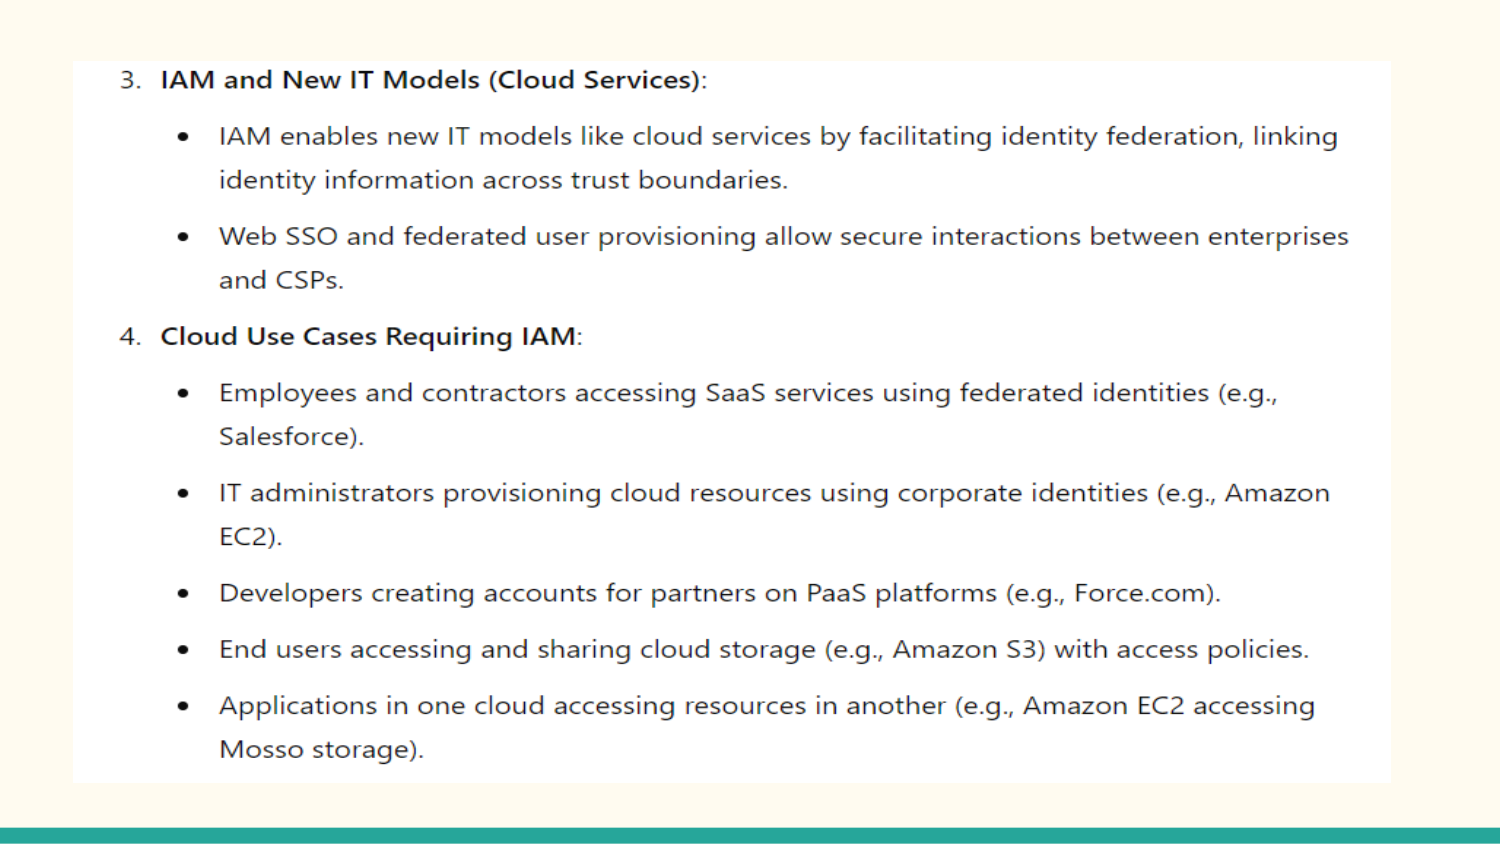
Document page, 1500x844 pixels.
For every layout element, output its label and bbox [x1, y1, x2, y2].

picture [73, 60, 1391, 783]
